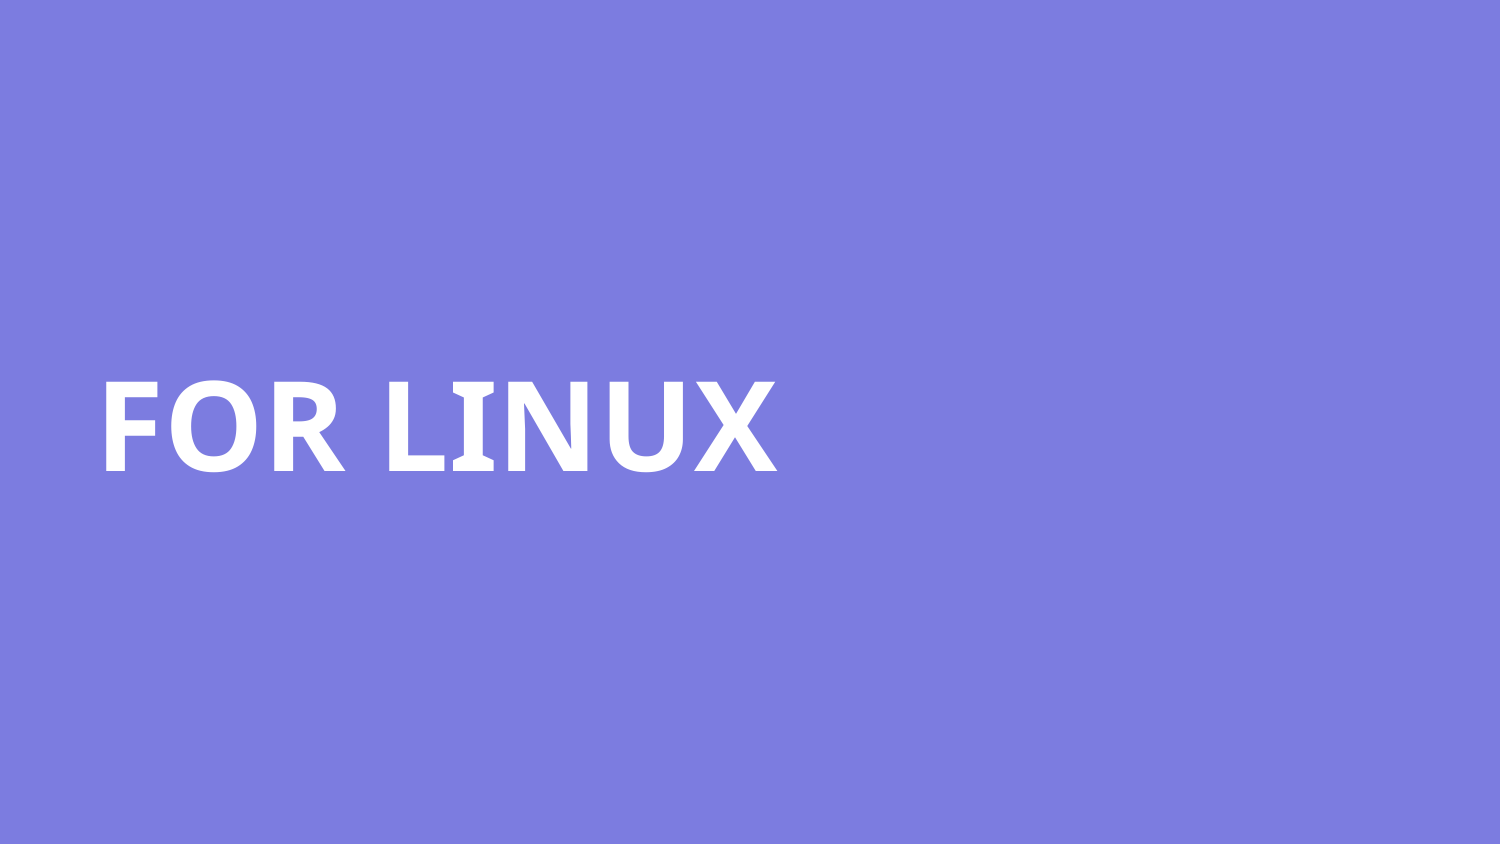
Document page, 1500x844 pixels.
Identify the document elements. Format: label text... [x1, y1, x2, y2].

title FOR LINUX [80, 86, 1003, 758]
